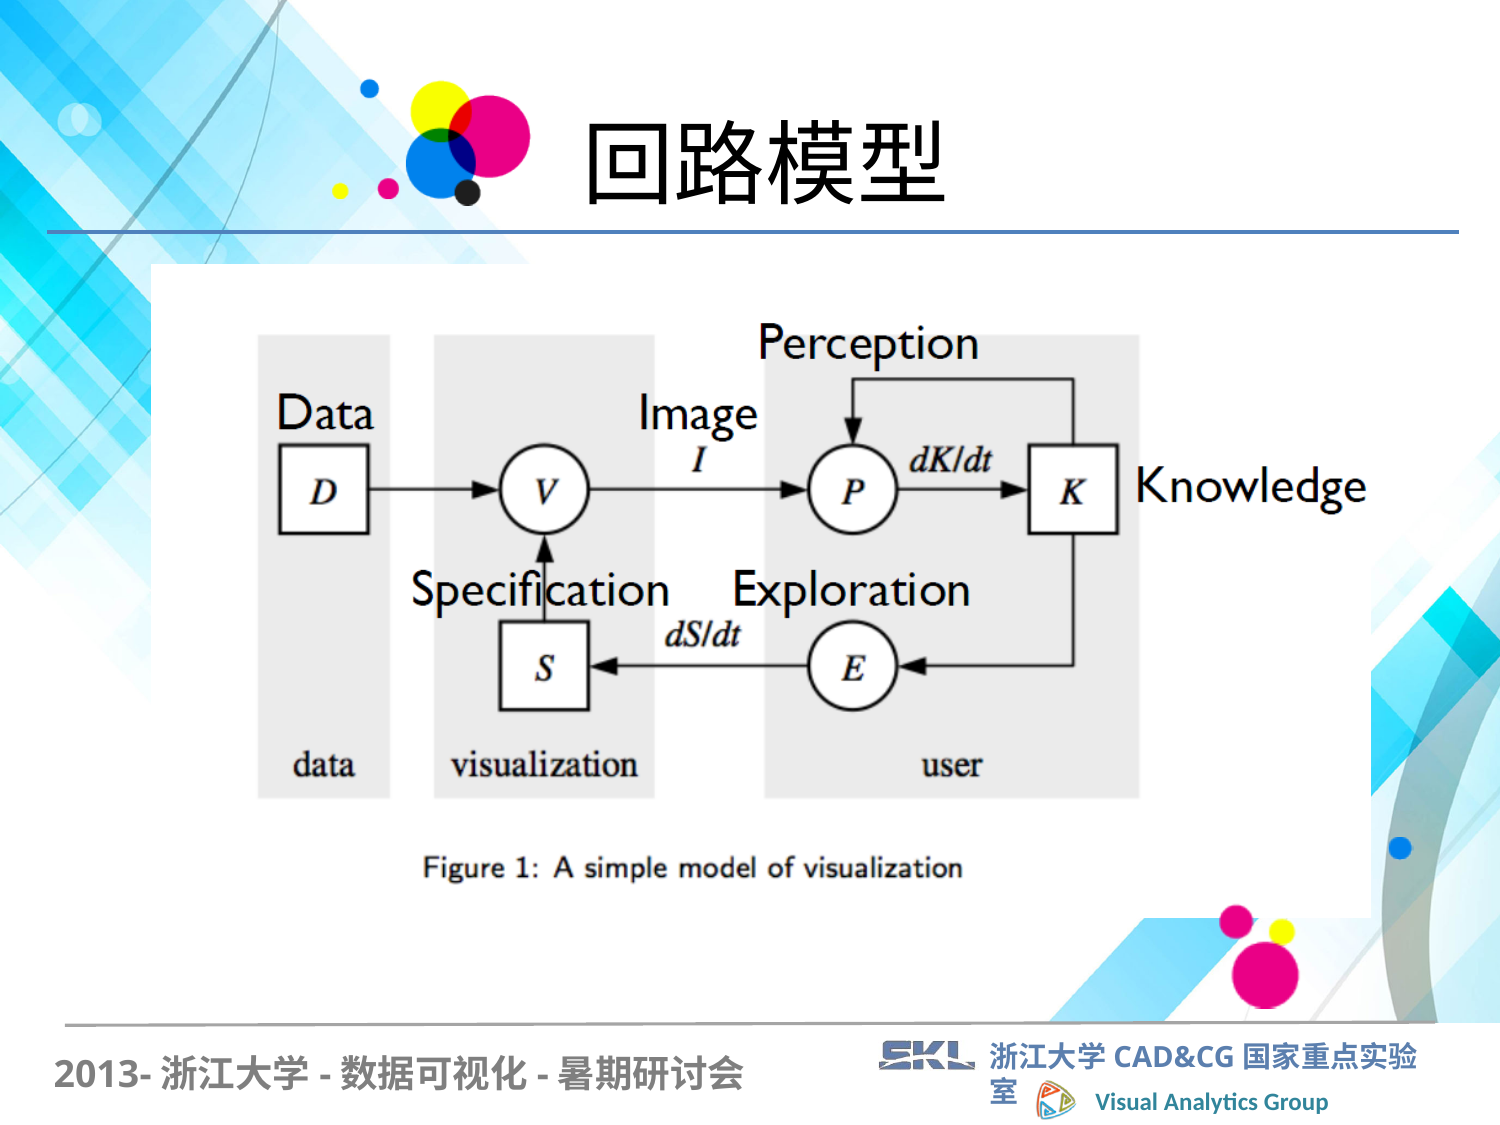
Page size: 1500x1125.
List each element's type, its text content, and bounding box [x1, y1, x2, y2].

picture [0, 0, 1500, 1125]
text_box 回路模型 [90, 35, 1441, 223]
